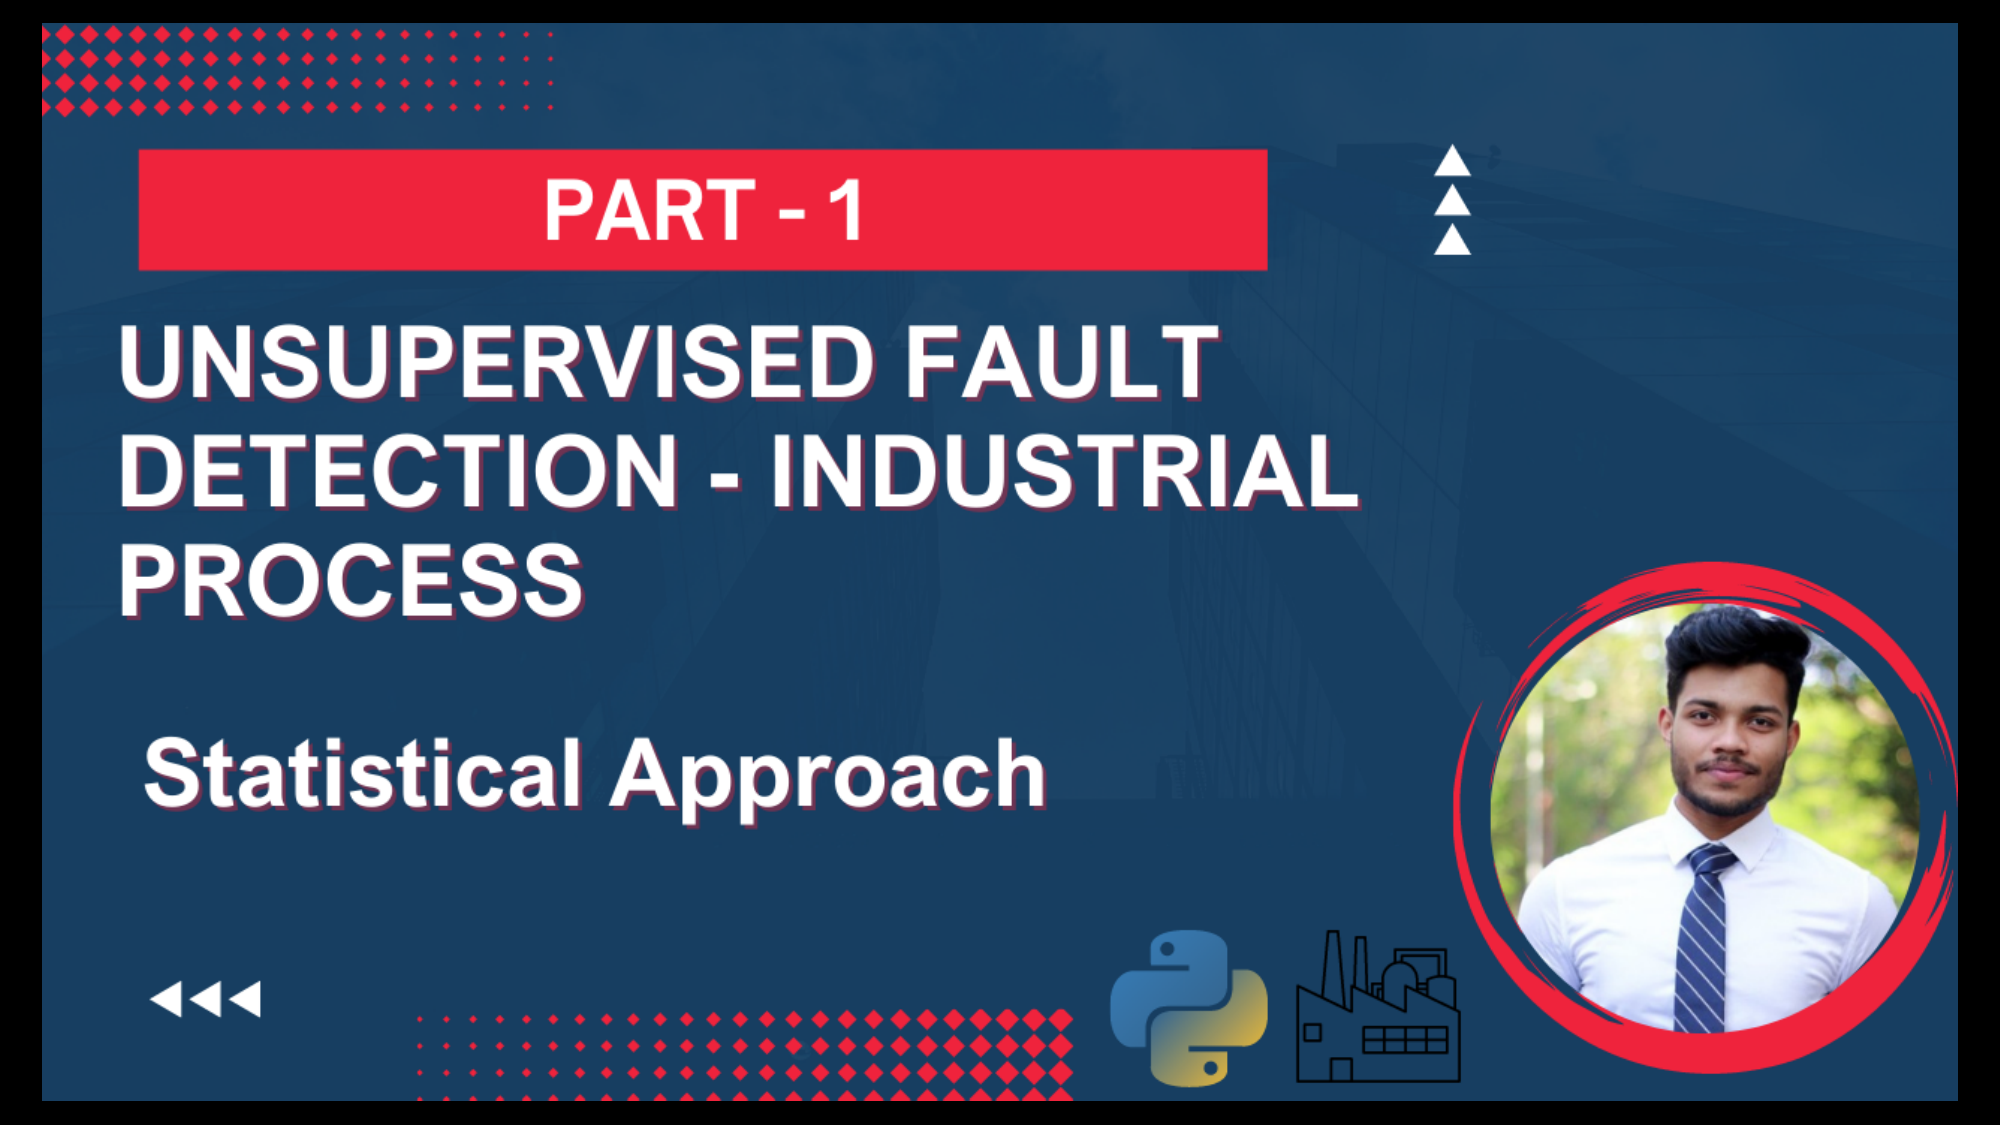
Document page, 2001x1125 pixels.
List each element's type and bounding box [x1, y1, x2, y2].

list [42, 23, 1958, 1101]
